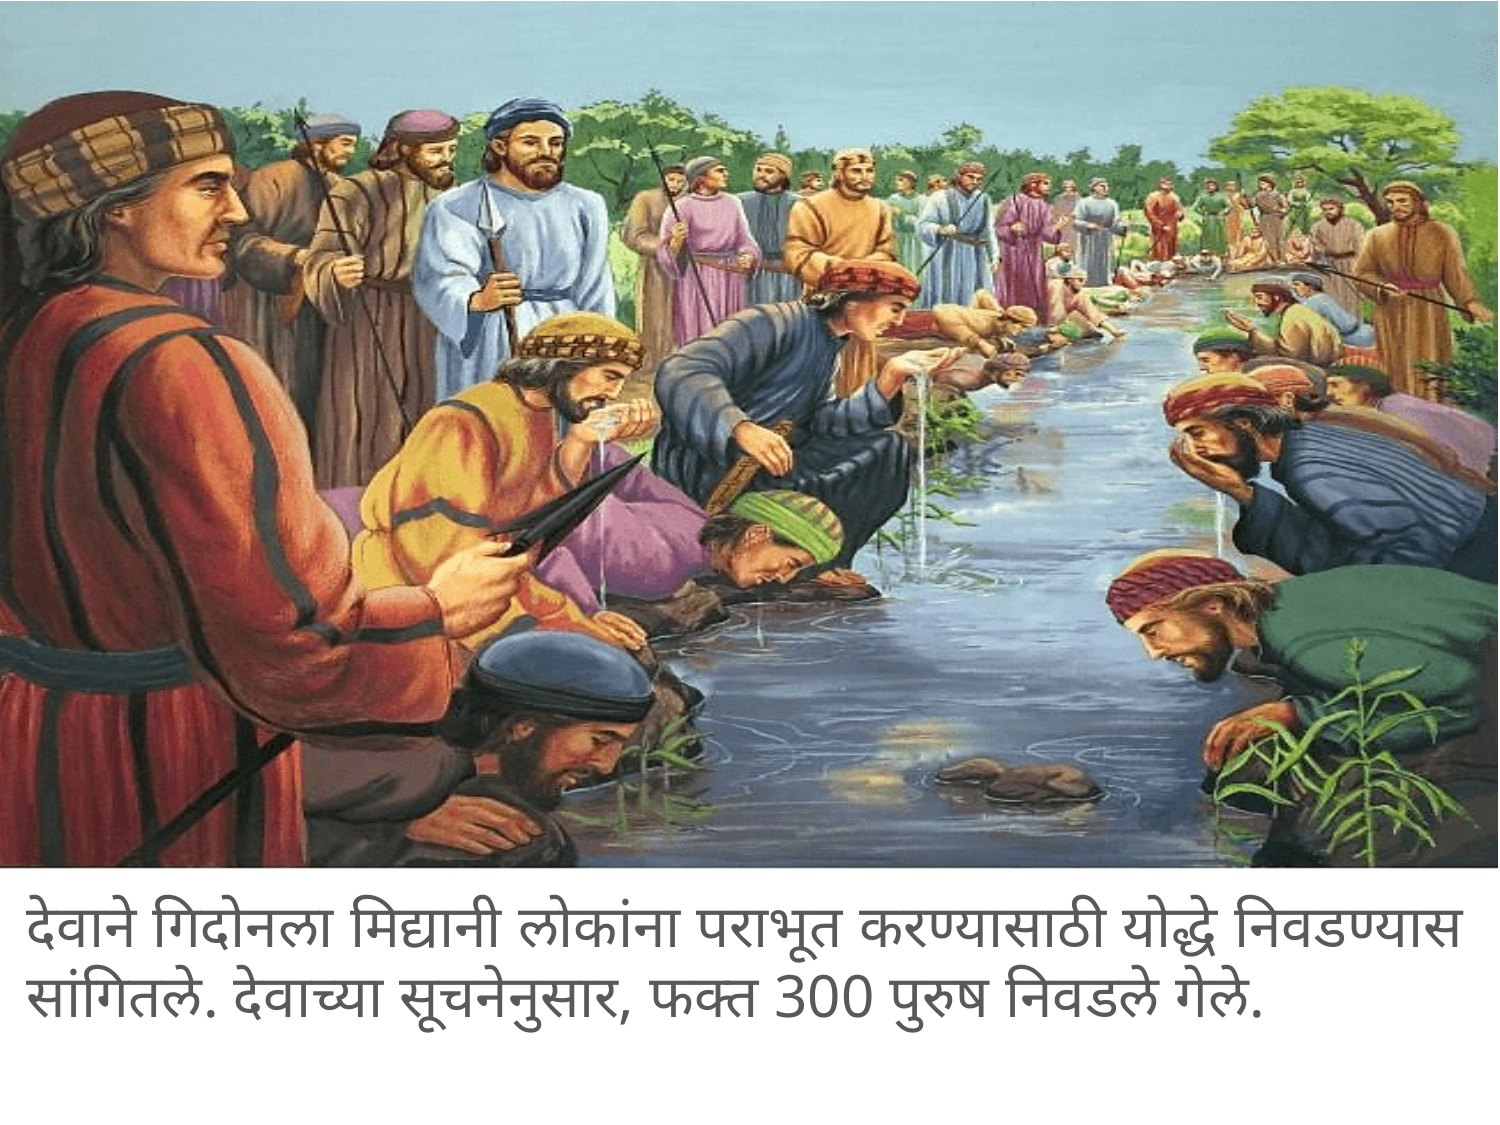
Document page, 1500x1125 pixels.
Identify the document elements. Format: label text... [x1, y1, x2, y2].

picture [0, 1, 1498, 870]
text_box देवाने गिदोनला मिद्यानी लोकांना पराभूत करण्यासाठी योद्धे निवडण्यास सांगितले. देवाच्या सूचनेनुसार, फक्त 300 पुरुष निवडले गेले. [11, 881, 1498, 1037]
